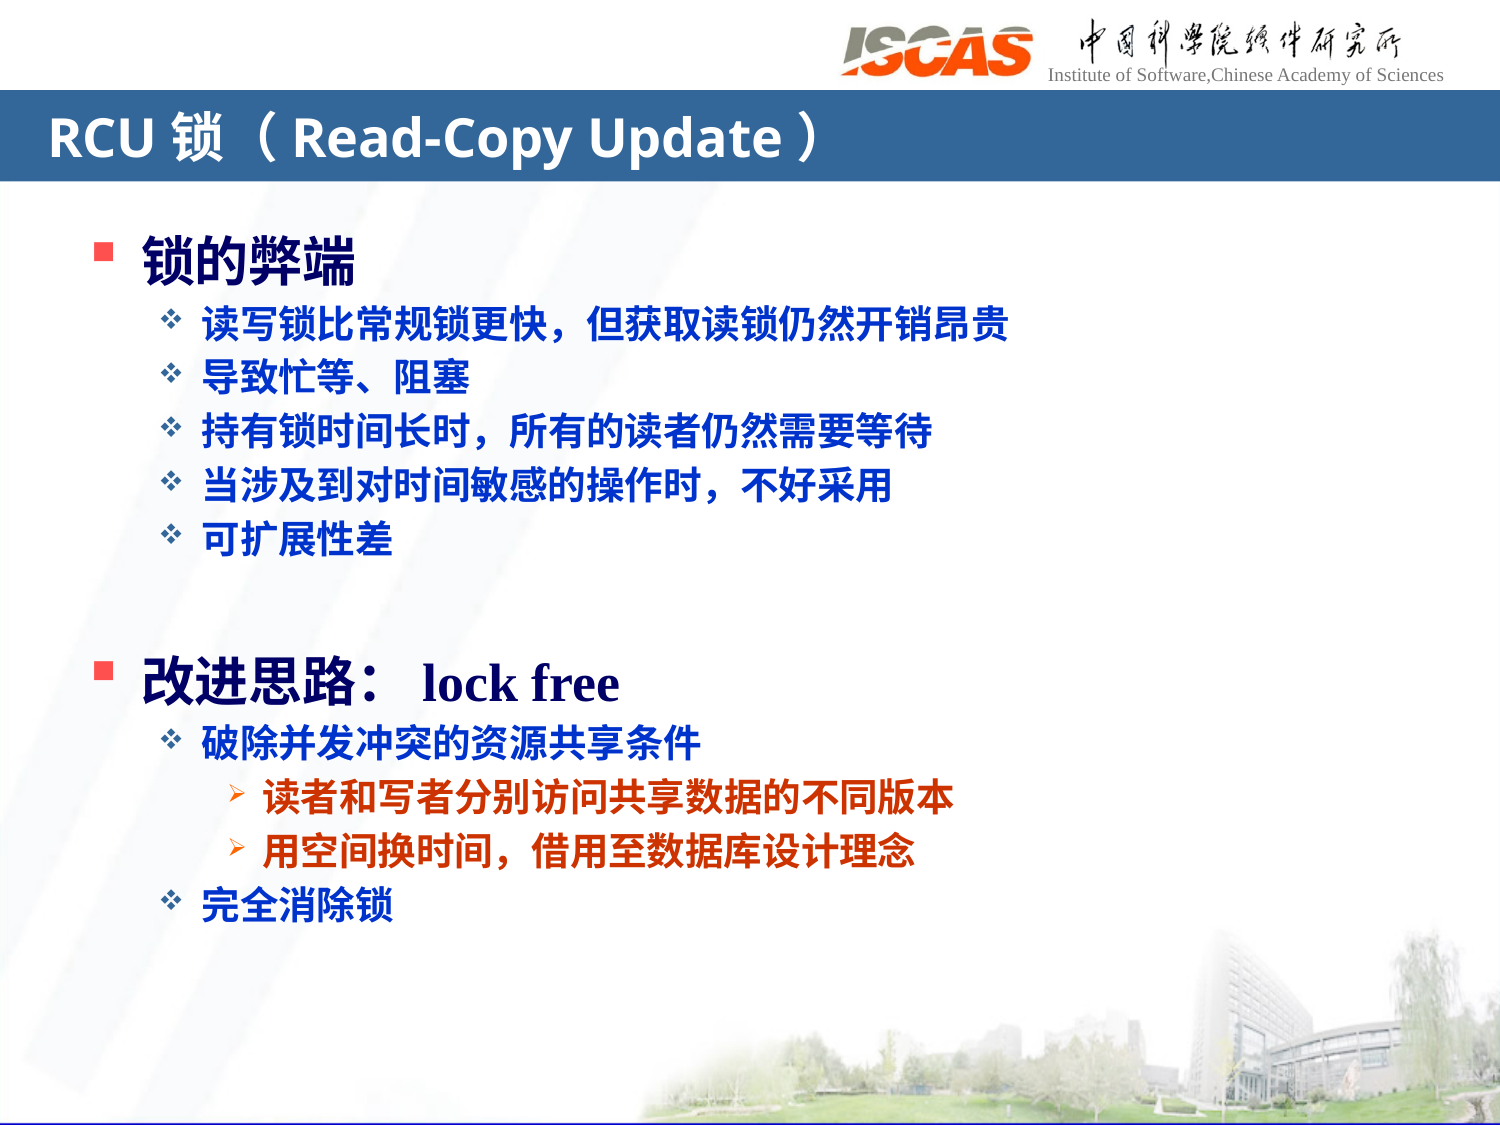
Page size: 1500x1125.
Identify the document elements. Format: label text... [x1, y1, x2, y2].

title RCU锁（Read-Copy Update） [0, 89, 1500, 182]
picture [837, 18, 1045, 87]
picture [1077, 15, 1402, 71]
list 锁的弊端 读写锁比常规锁更快，但获取读锁仍然开销昂贵 导致忙等、阻塞 持有锁时间长时，所有的读者仍然需要等待 当涉及到对时间敏感的操作时，不好采用 可扩展性差 改进思路：lock free 破除并发冲突的资源共享条件 读者和写者分别访问共享数据的不同版本 用空间换时间，借用至数据库设计理念 完全消除锁 [73, 219, 1427, 1024]
picture [0, 182, 1500, 1125]
